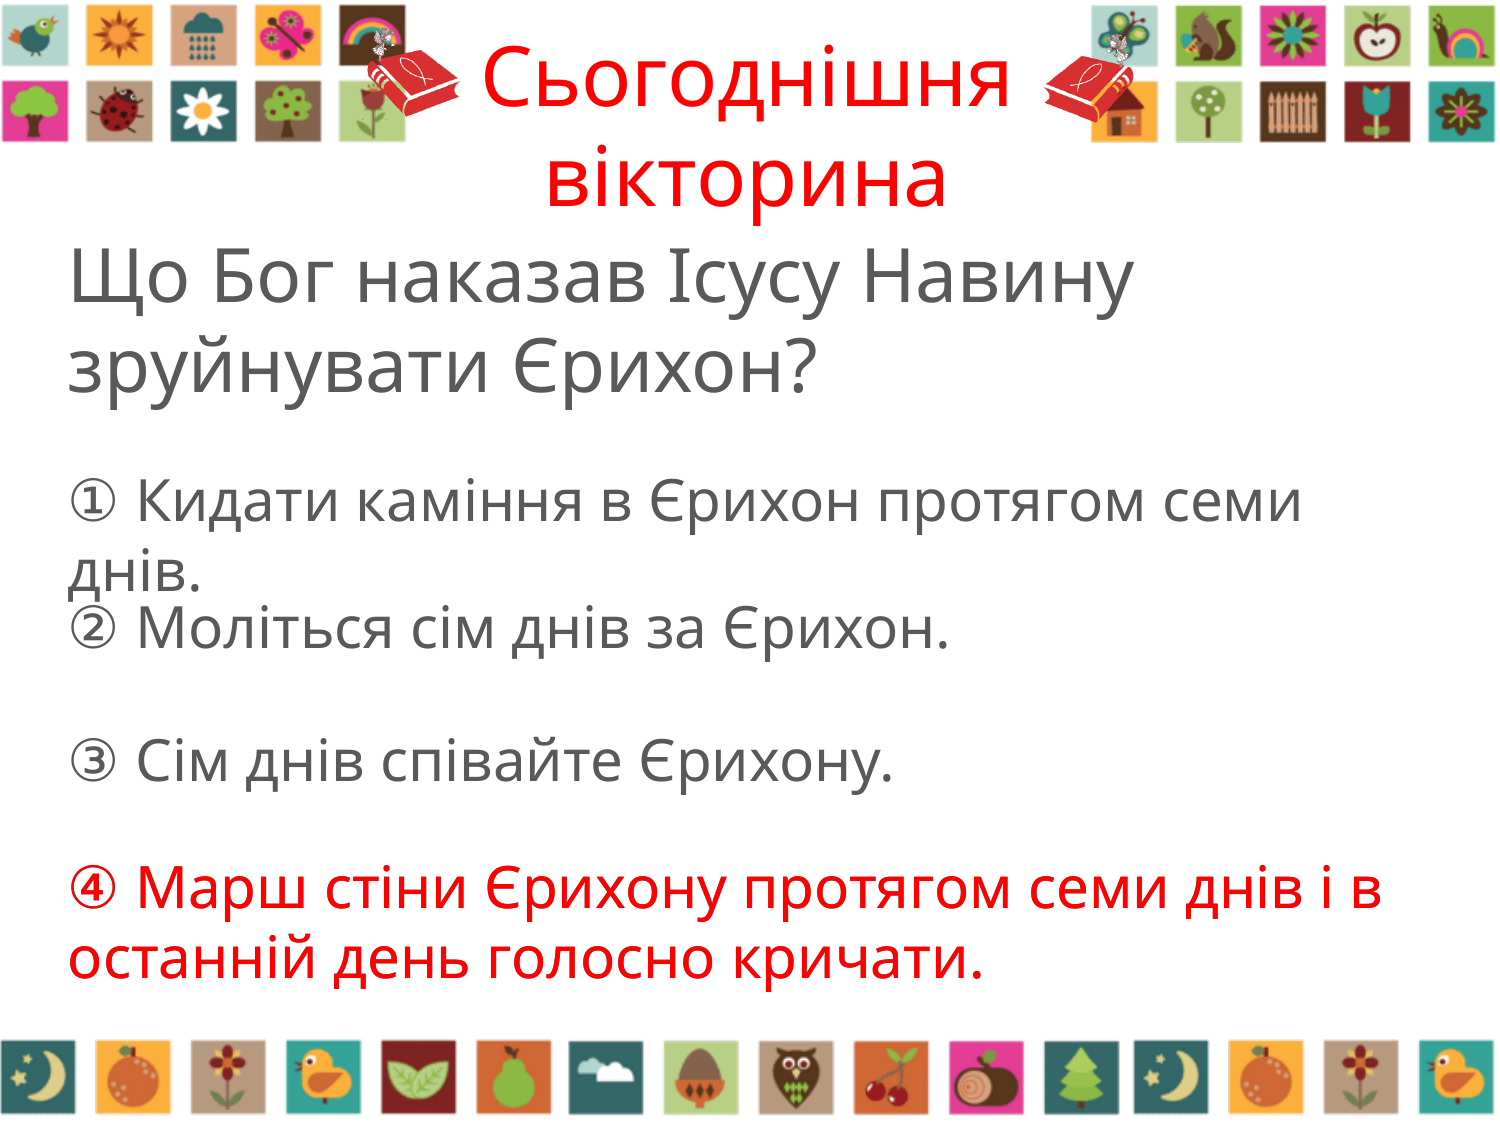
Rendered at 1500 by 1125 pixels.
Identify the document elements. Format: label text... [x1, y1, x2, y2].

text_box ① Кидати каміння в Єрихон протягом семи днів. [53, 456, 1436, 582]
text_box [0, 1028, 1500, 1118]
text_box ④ Марш стіни Єрихону протягом семи днів і в останній день голосно кричати. [53, 842, 1483, 998]
text_box ② Моліться сім днів за Єрихон. [53, 582, 1436, 668]
text_box Що Бог наказав Ісусу Навину зруйнувати Єрихон? [53, 219, 1436, 415]
picture [0, 3, 492, 150]
text_box Сьогоднішня вікторина [414, 16, 1080, 219]
picture [1011, 3, 1500, 150]
text_box ③ Сім днів співайте Єрихону. [53, 716, 1483, 801]
